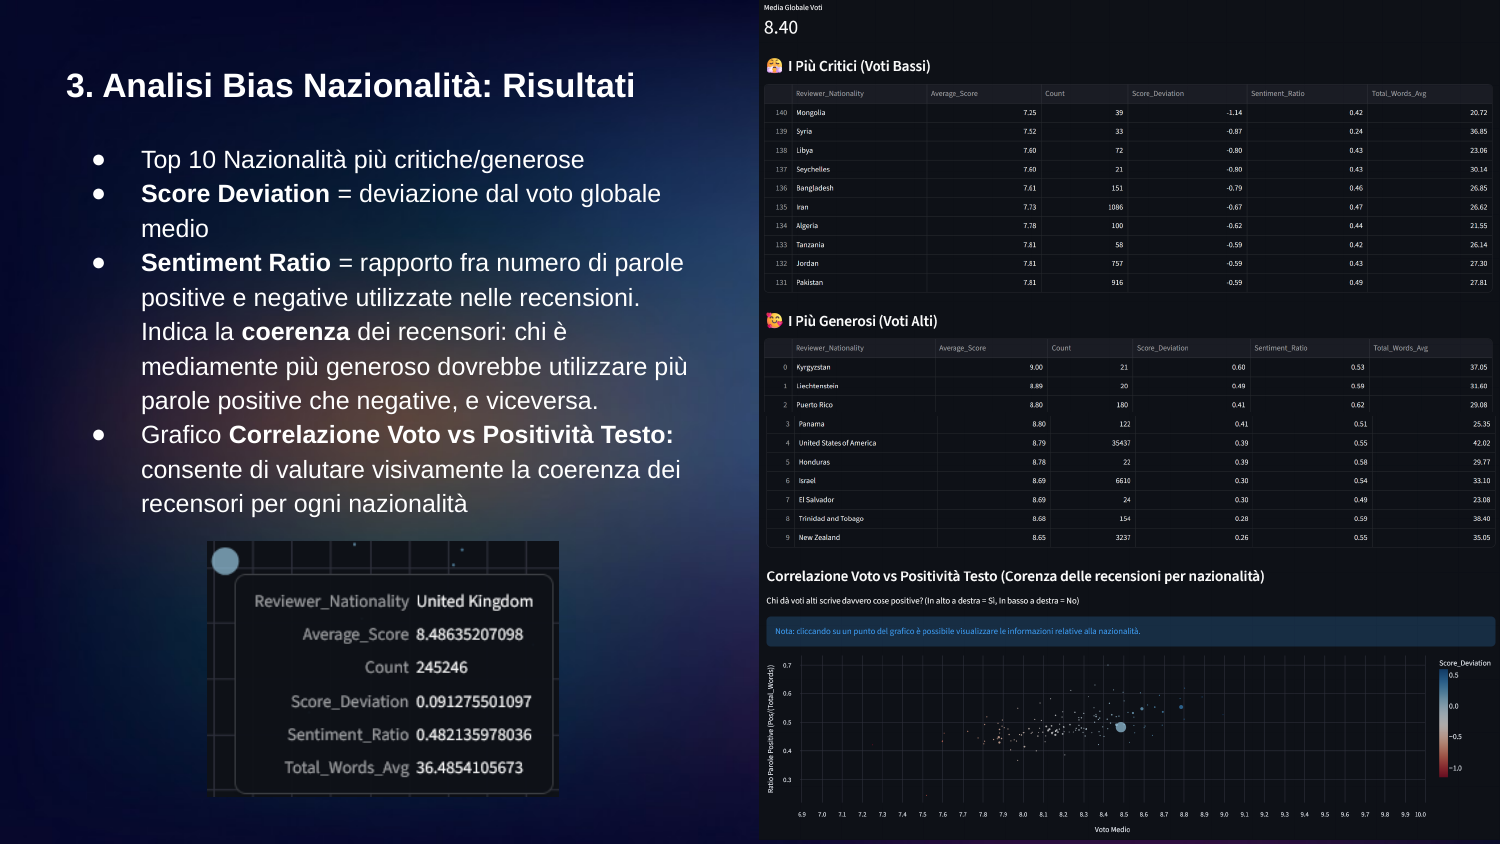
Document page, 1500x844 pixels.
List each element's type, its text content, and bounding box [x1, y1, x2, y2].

title 3. Analisi Bias Nazionalità: Risultati [51, 48, 754, 124]
picture [0, 0, 1500, 844]
list Top 10 Nazionalità più critiche/generose Score Deviation = deviazione dal voto globale medio Sentiment Ratio = rapporto fra numero di parole positive e negative utilizzate nelle recensioni. Indica la coerenza dei recensori: chi è mediamente più generoso dovrebbe utilizzare più parole positive che negative, e viceversa. Grafico Correlazione Voto vs Positività Testo: consente di valutare visivamente la coerenza dei recensori per ogni nazionalità [51, 124, 715, 662]
